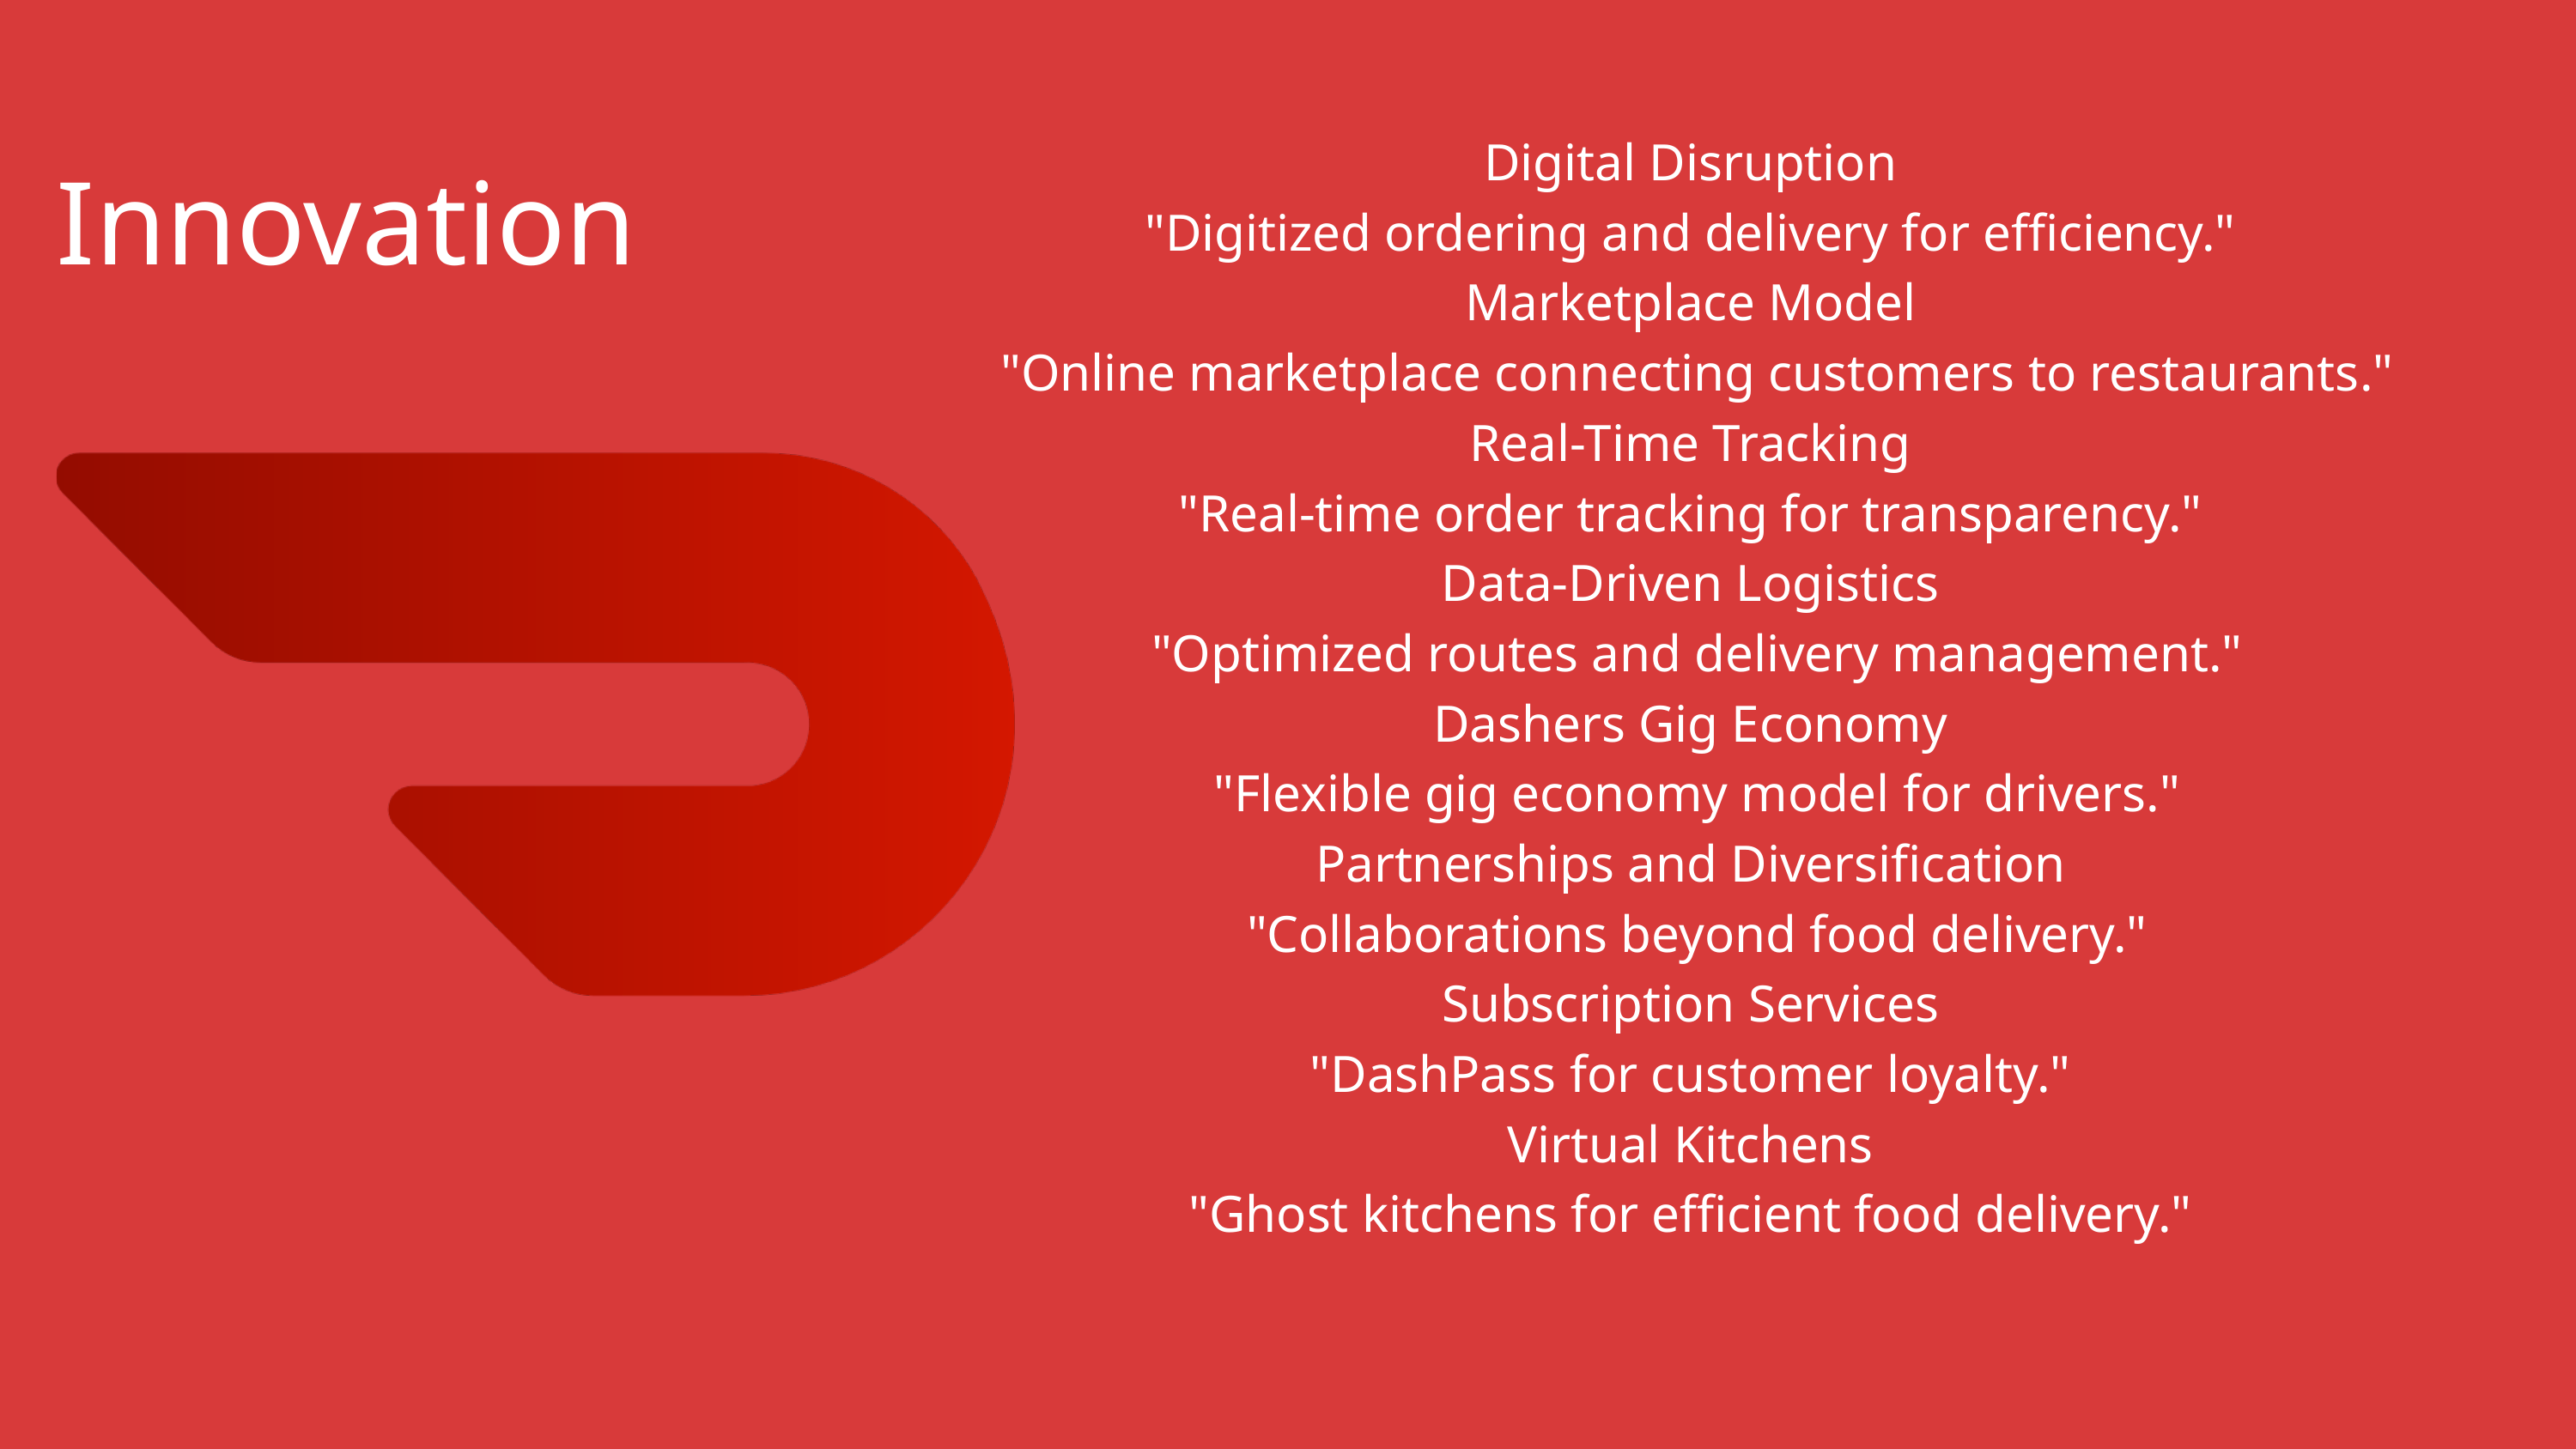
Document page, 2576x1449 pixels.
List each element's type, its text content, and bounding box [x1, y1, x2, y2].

text_box Innovation [56, 127, 949, 288]
text_box [56, 452, 949, 997]
text_box Digital Disruption "Digitized ordering and delivery for efficiency." Marketplace Model "Online marketplace connecting customers to restaurants." Real-Time Tracking "Real-time order tracking for transparency." Data-Driven Logistics "Optimized routes and delivery management." Dashers Gig Economy "Flexible gig economy model for drivers." Partnerships and Diversification "Collaborations beyond food delivery." Subscription Services "DashPass for customer loyalty." Virtual Kitchens "Ghost kitchens for efficient food delivery." [949, 0, 2432, 1449]
